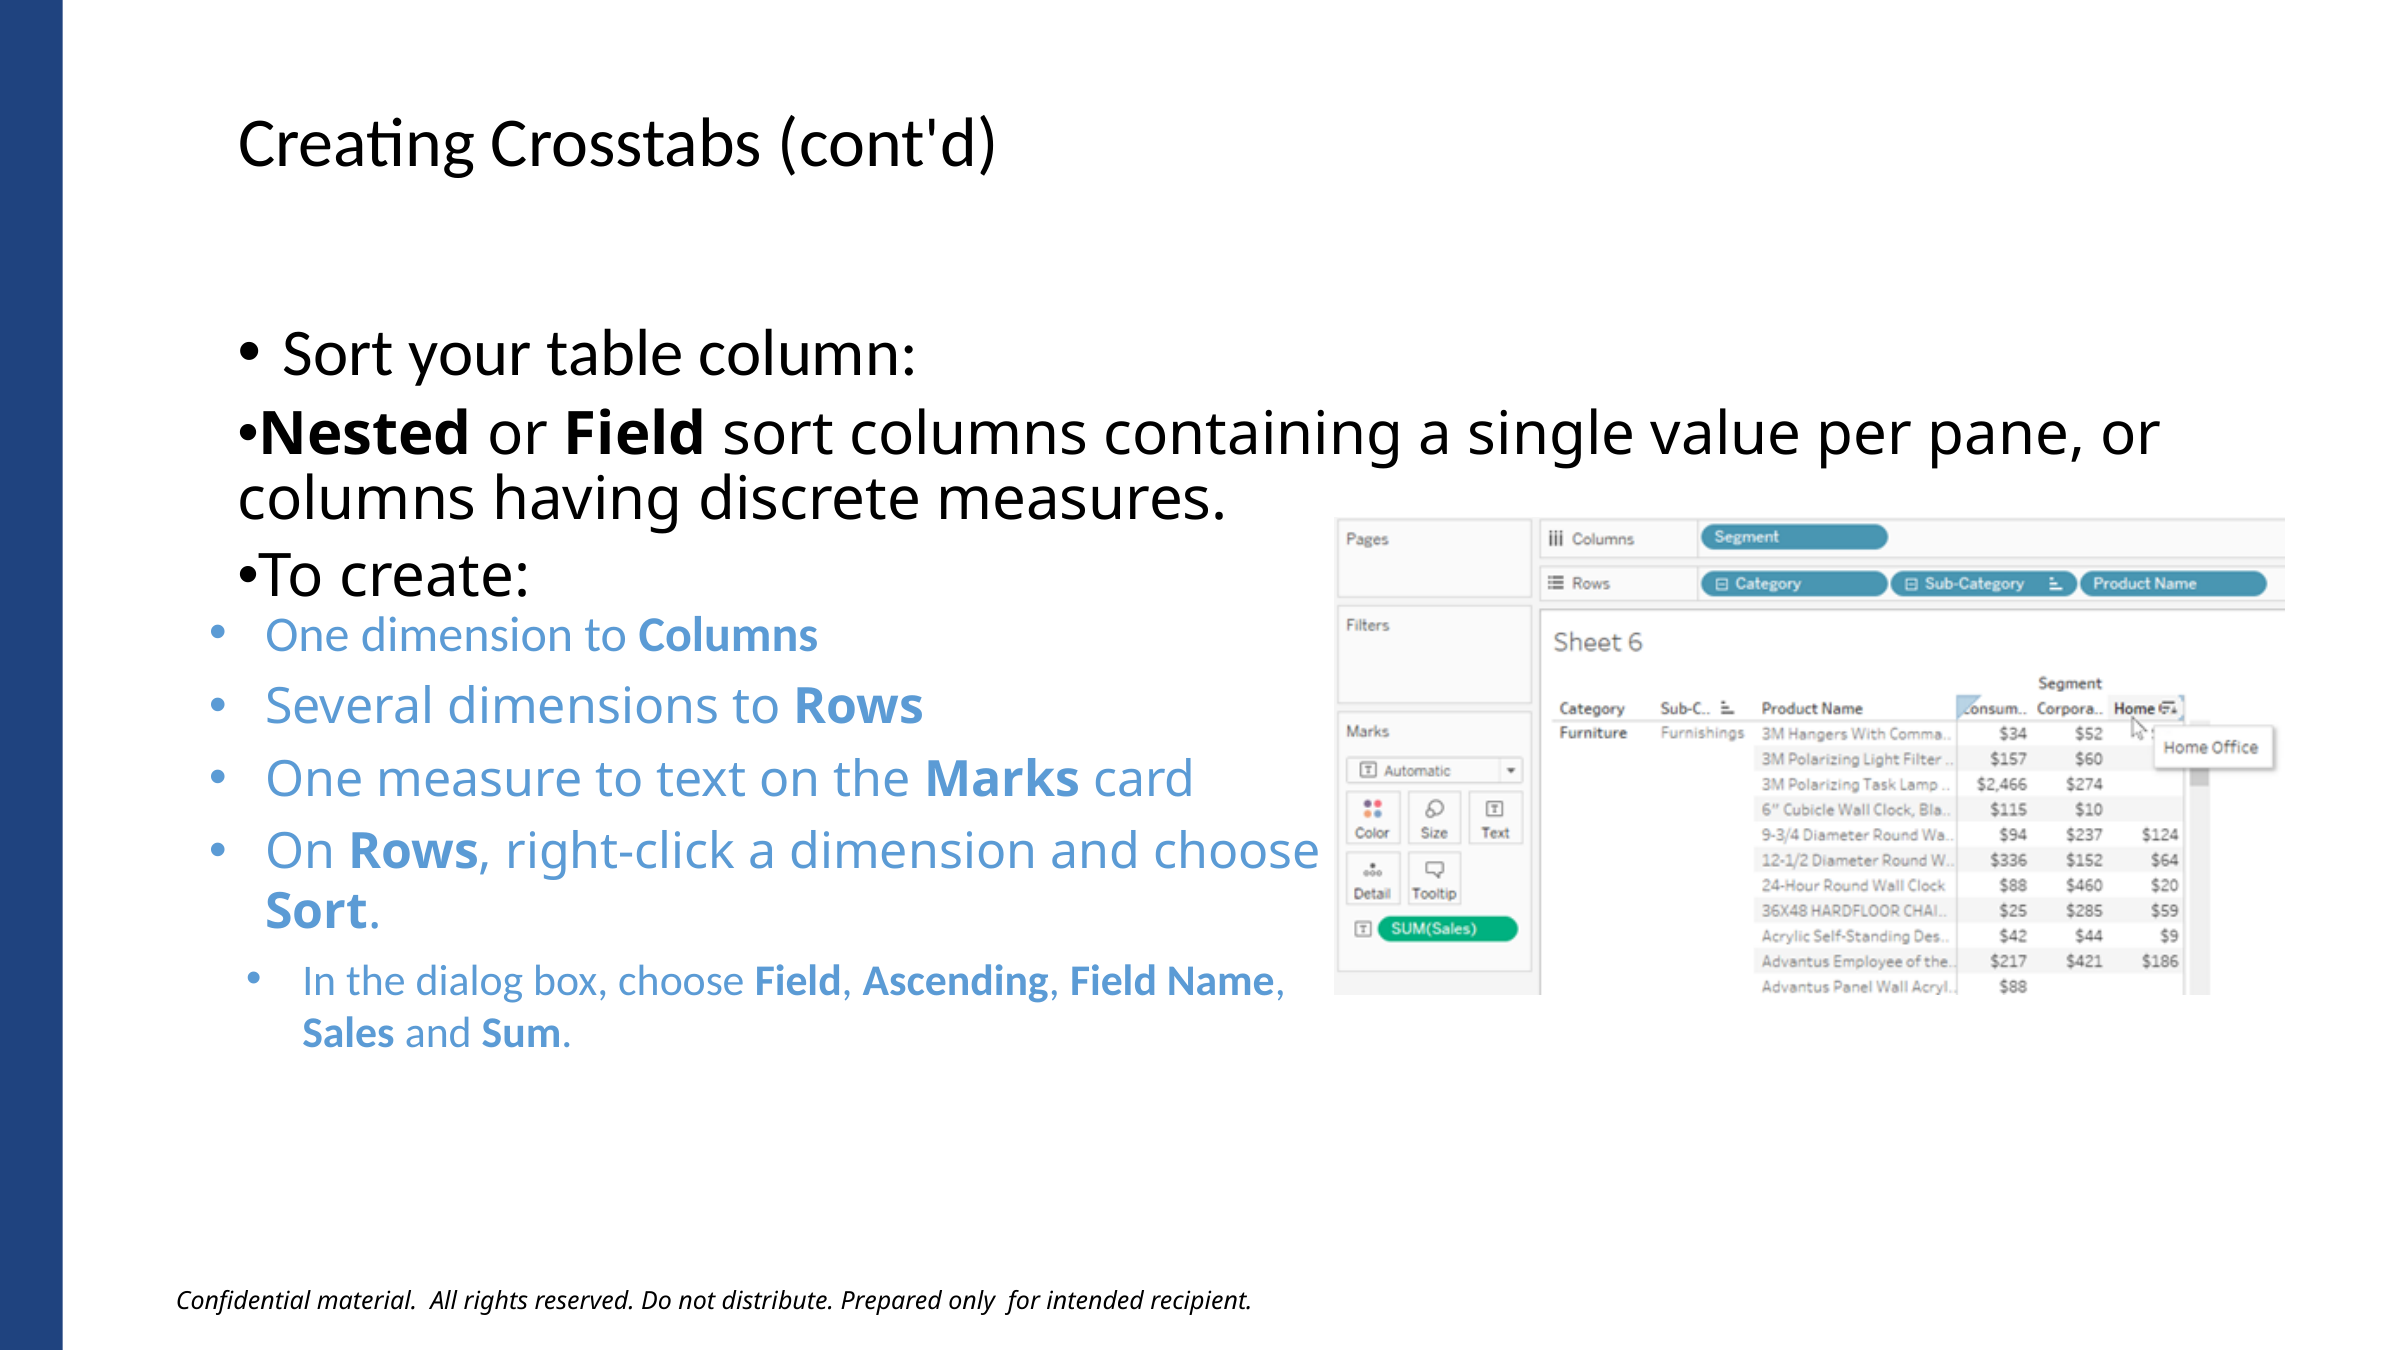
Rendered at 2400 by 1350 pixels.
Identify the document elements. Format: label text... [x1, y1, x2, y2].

text_box One dimension to Columns Several dimensions to Rows One measure to text on the Marks card On Rows, right-click a dimension and choose Sort. In the dialog box, choose Field, Ascending, Field Name, Sales and Sum. [115, 601, 1326, 1139]
picture [1334, 517, 2285, 995]
list Sort your table column: Nested or Field sort columns containing a single value per pane, or columns having discrete measures. To create: [222, 310, 2400, 682]
list Creating Crosstabs (cont'd) [223, 98, 2400, 193]
